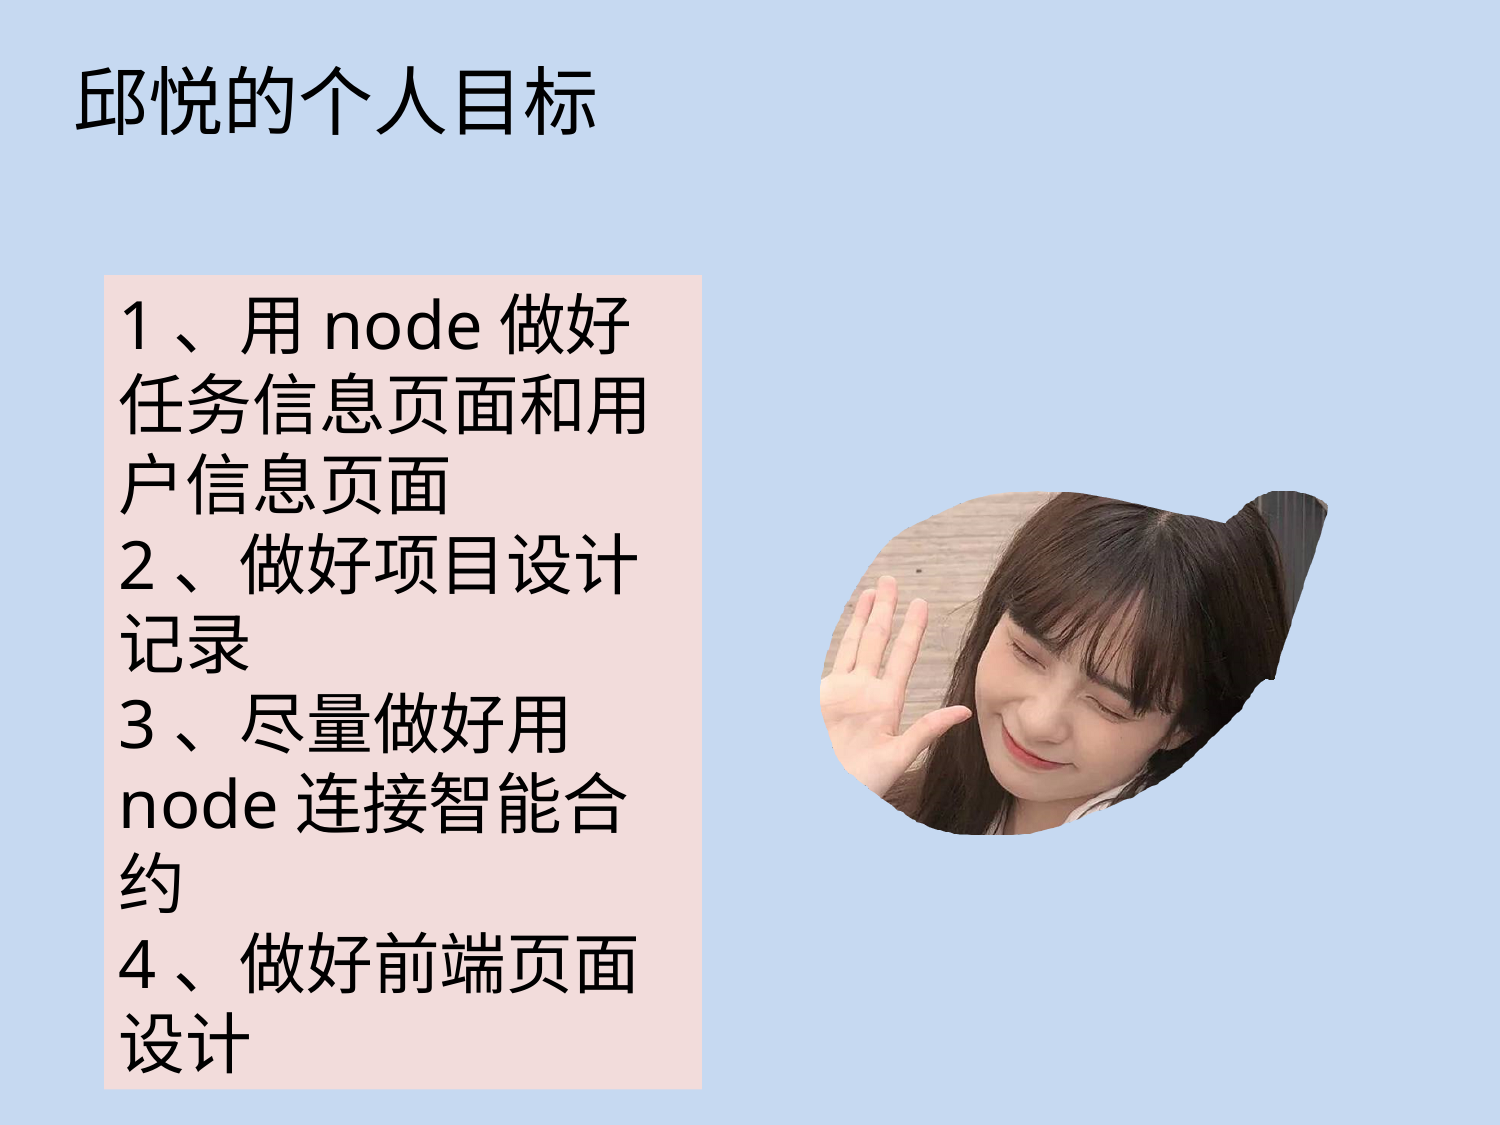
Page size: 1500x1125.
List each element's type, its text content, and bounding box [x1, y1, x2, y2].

text_box 邱悦的个人目标 [58, 46, 614, 152]
text_box 1、用node做好任务信息页面和用户信息页面 2、做好项目设计记录 3、尽量做好用node连接智能合约 4、做好前端页面设计 [104, 275, 702, 1090]
picture [820, 491, 1328, 835]
